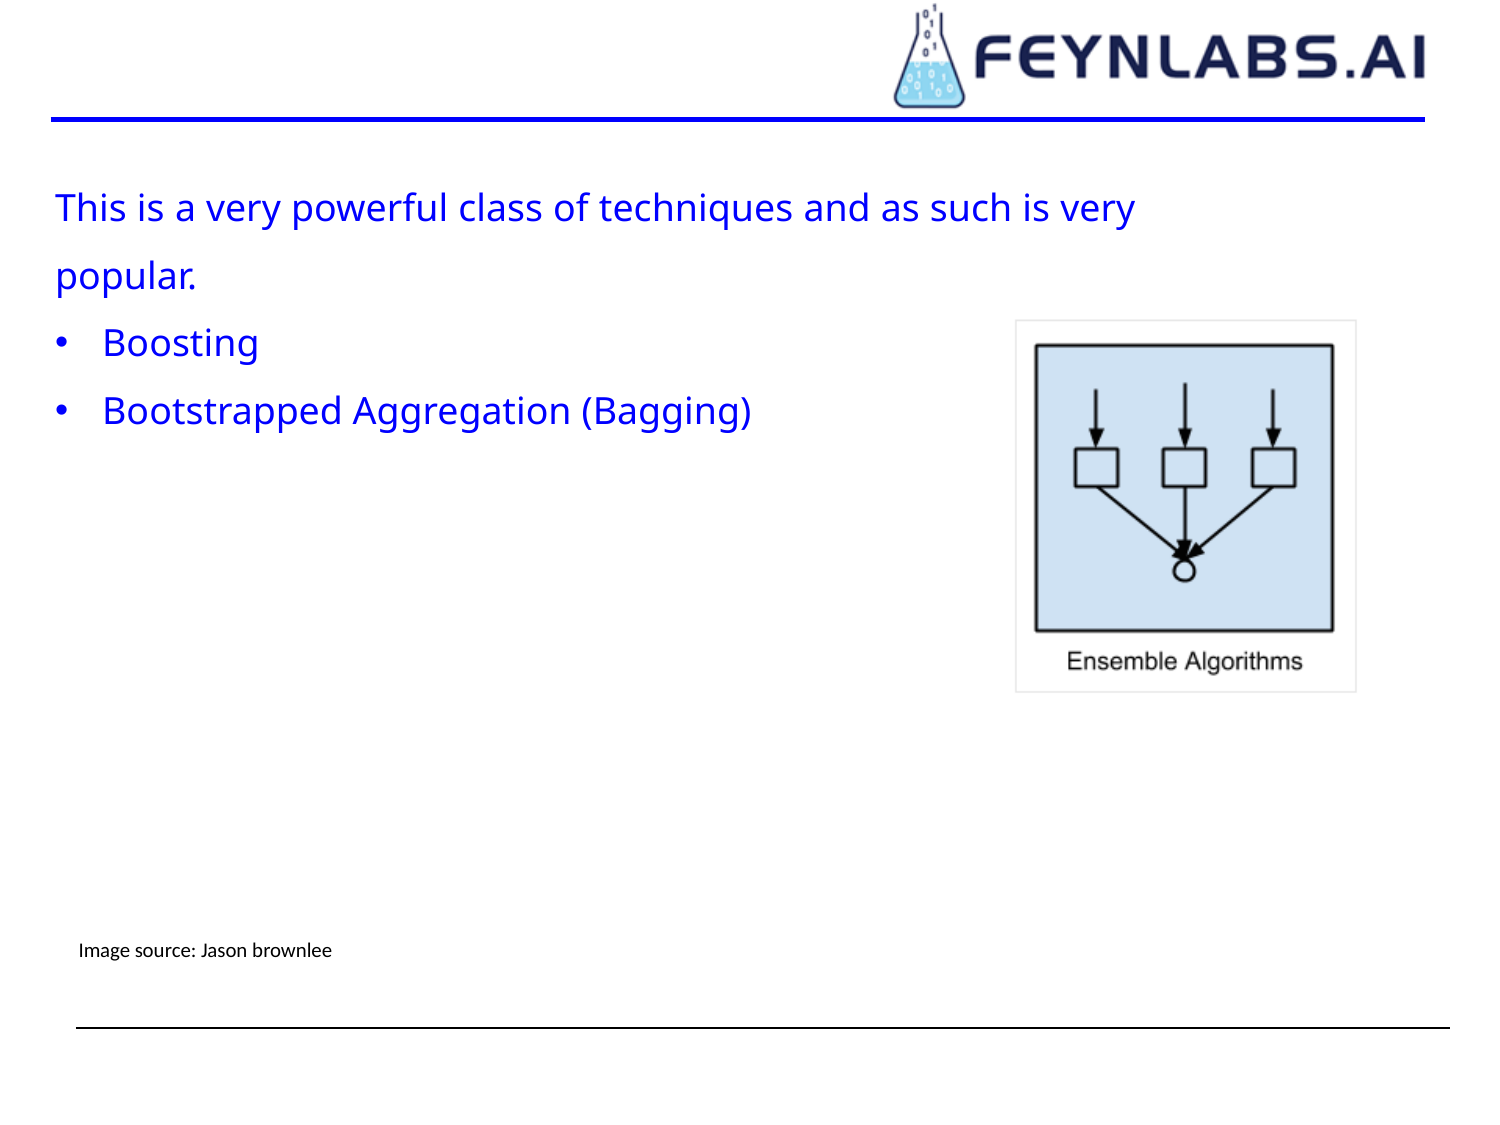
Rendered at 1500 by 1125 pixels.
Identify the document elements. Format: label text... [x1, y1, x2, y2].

text_box This is a very powerful class of techniques and as such is very popular. Boosting Bootstrapped Aggregation (Bagging) [40, 154, 1152, 440]
picture [888, 0, 1434, 113]
picture [1006, 301, 1368, 704]
text_box Image source: Jason brownlee [63, 928, 772, 969]
